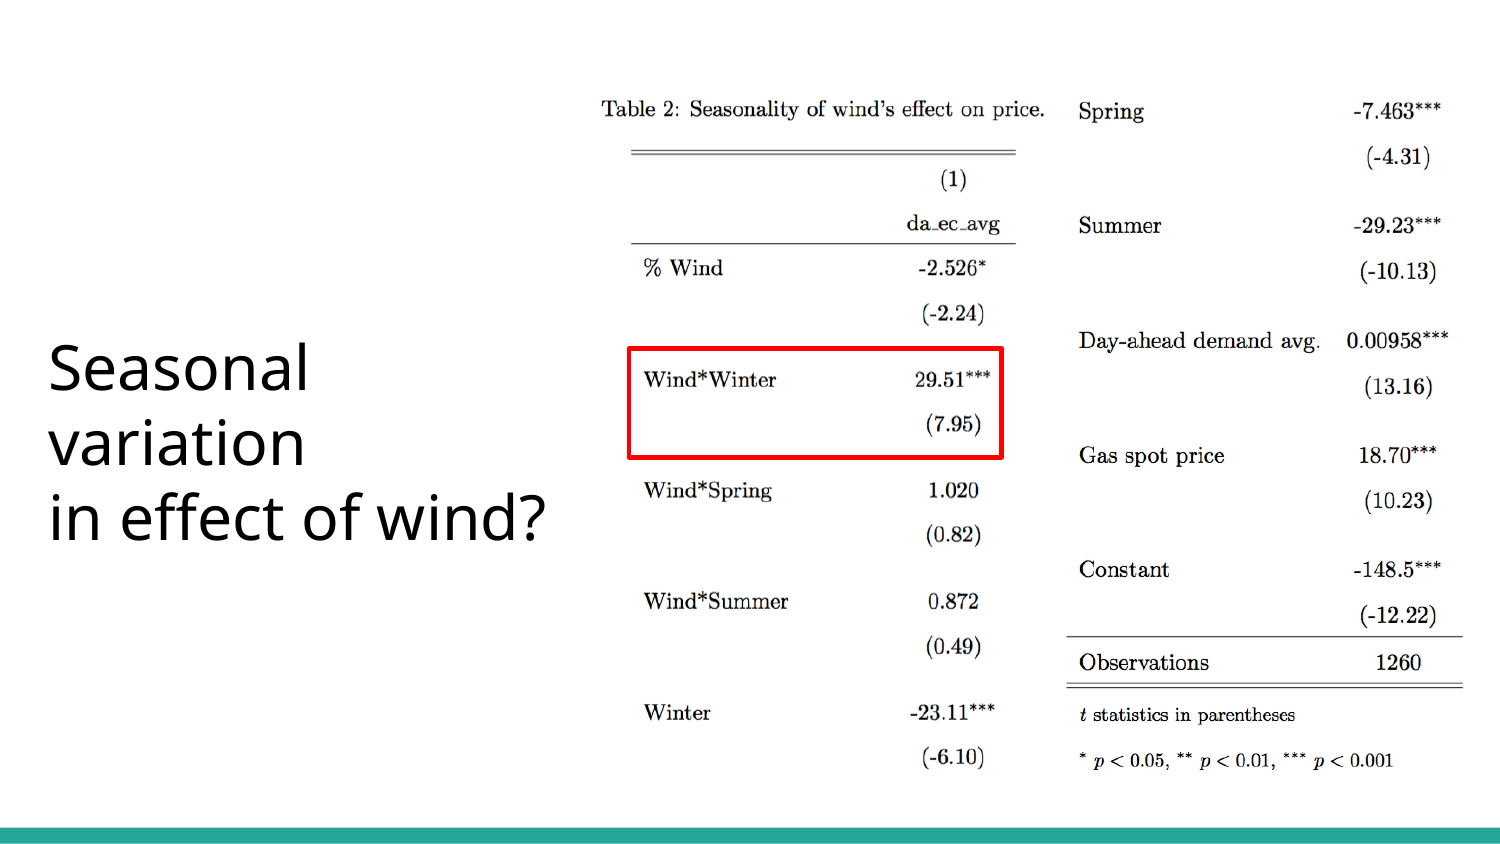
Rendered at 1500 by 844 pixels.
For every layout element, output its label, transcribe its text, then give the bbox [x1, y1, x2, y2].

picture [580, 74, 1470, 794]
title Seasonal variation in effect of wind? [33, 312, 575, 531]
